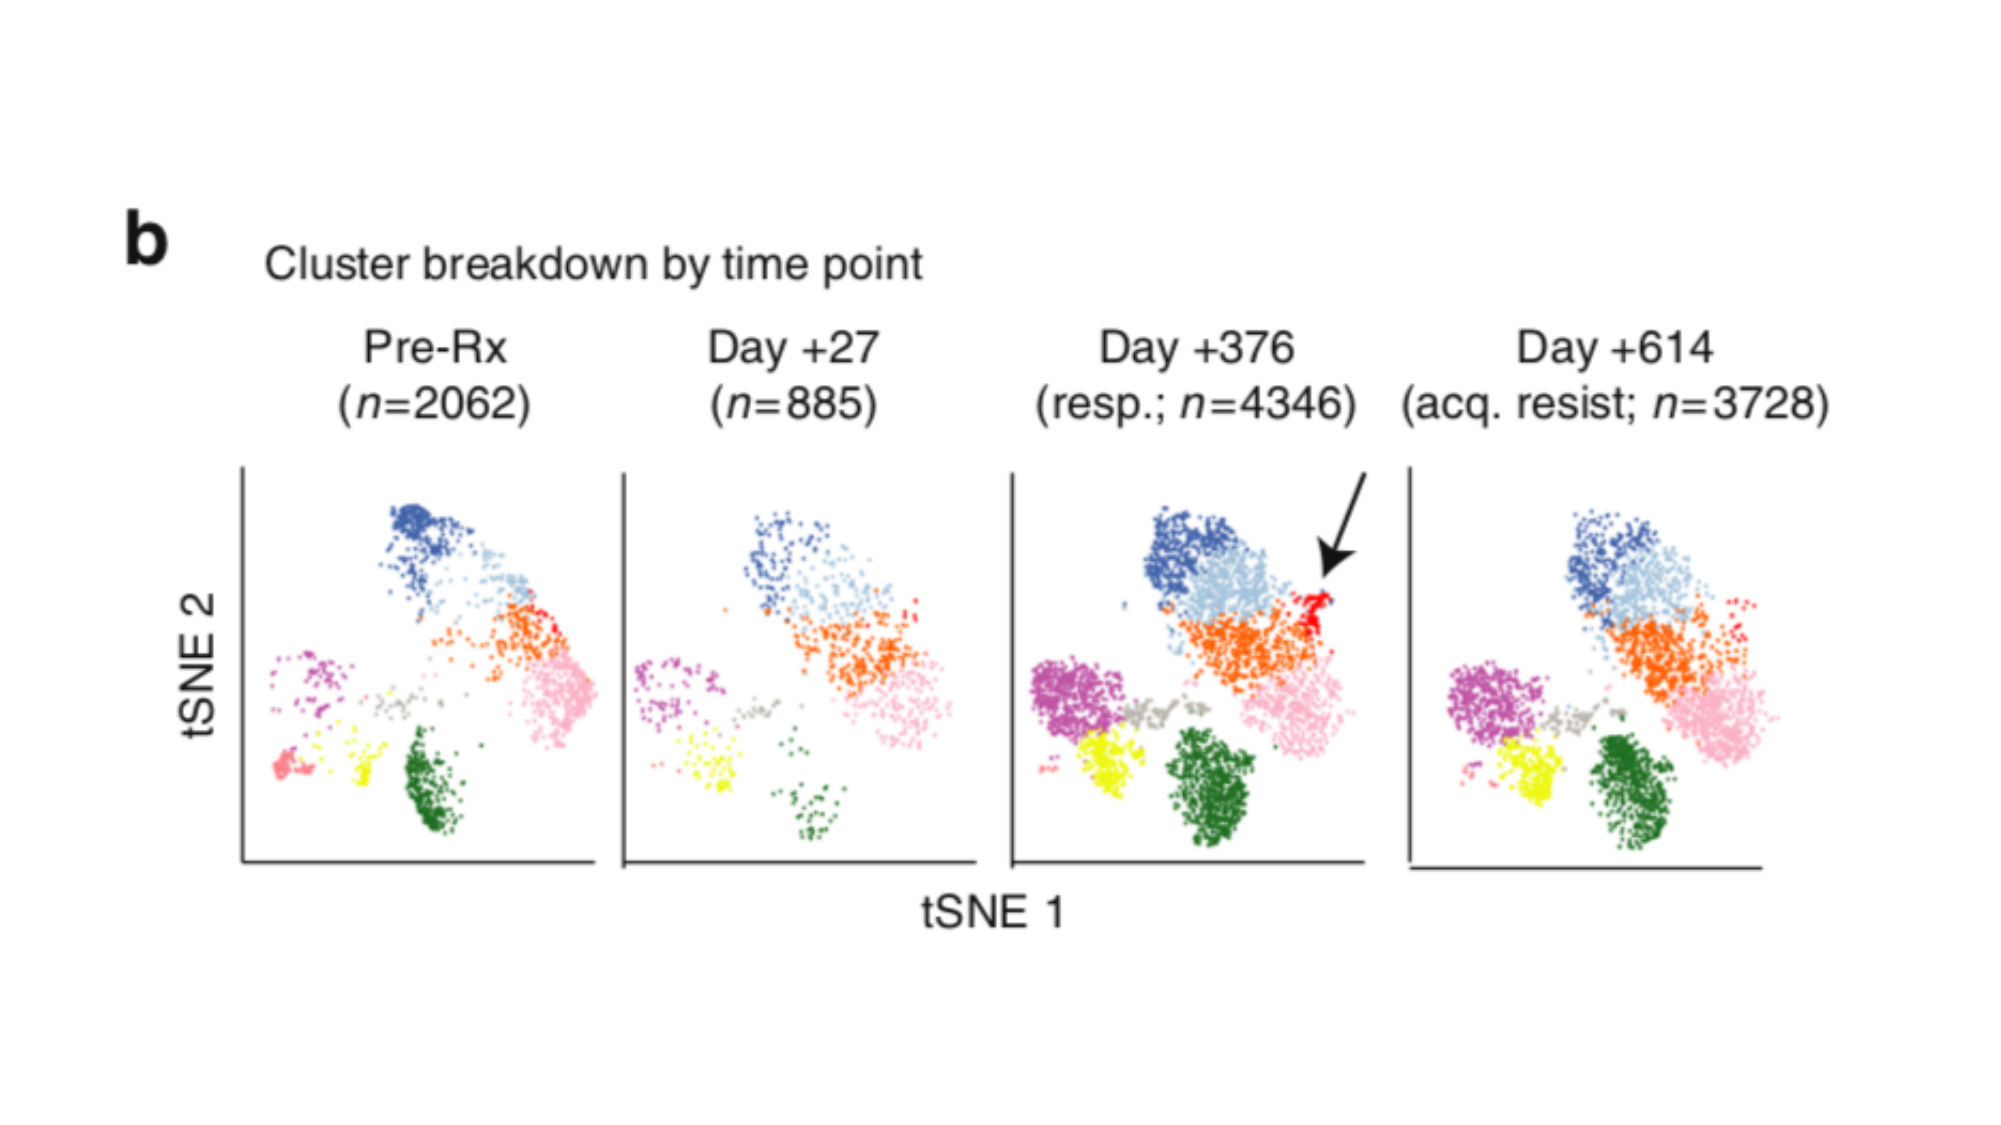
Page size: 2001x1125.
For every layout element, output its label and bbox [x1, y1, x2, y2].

picture [62, 181, 1838, 977]
